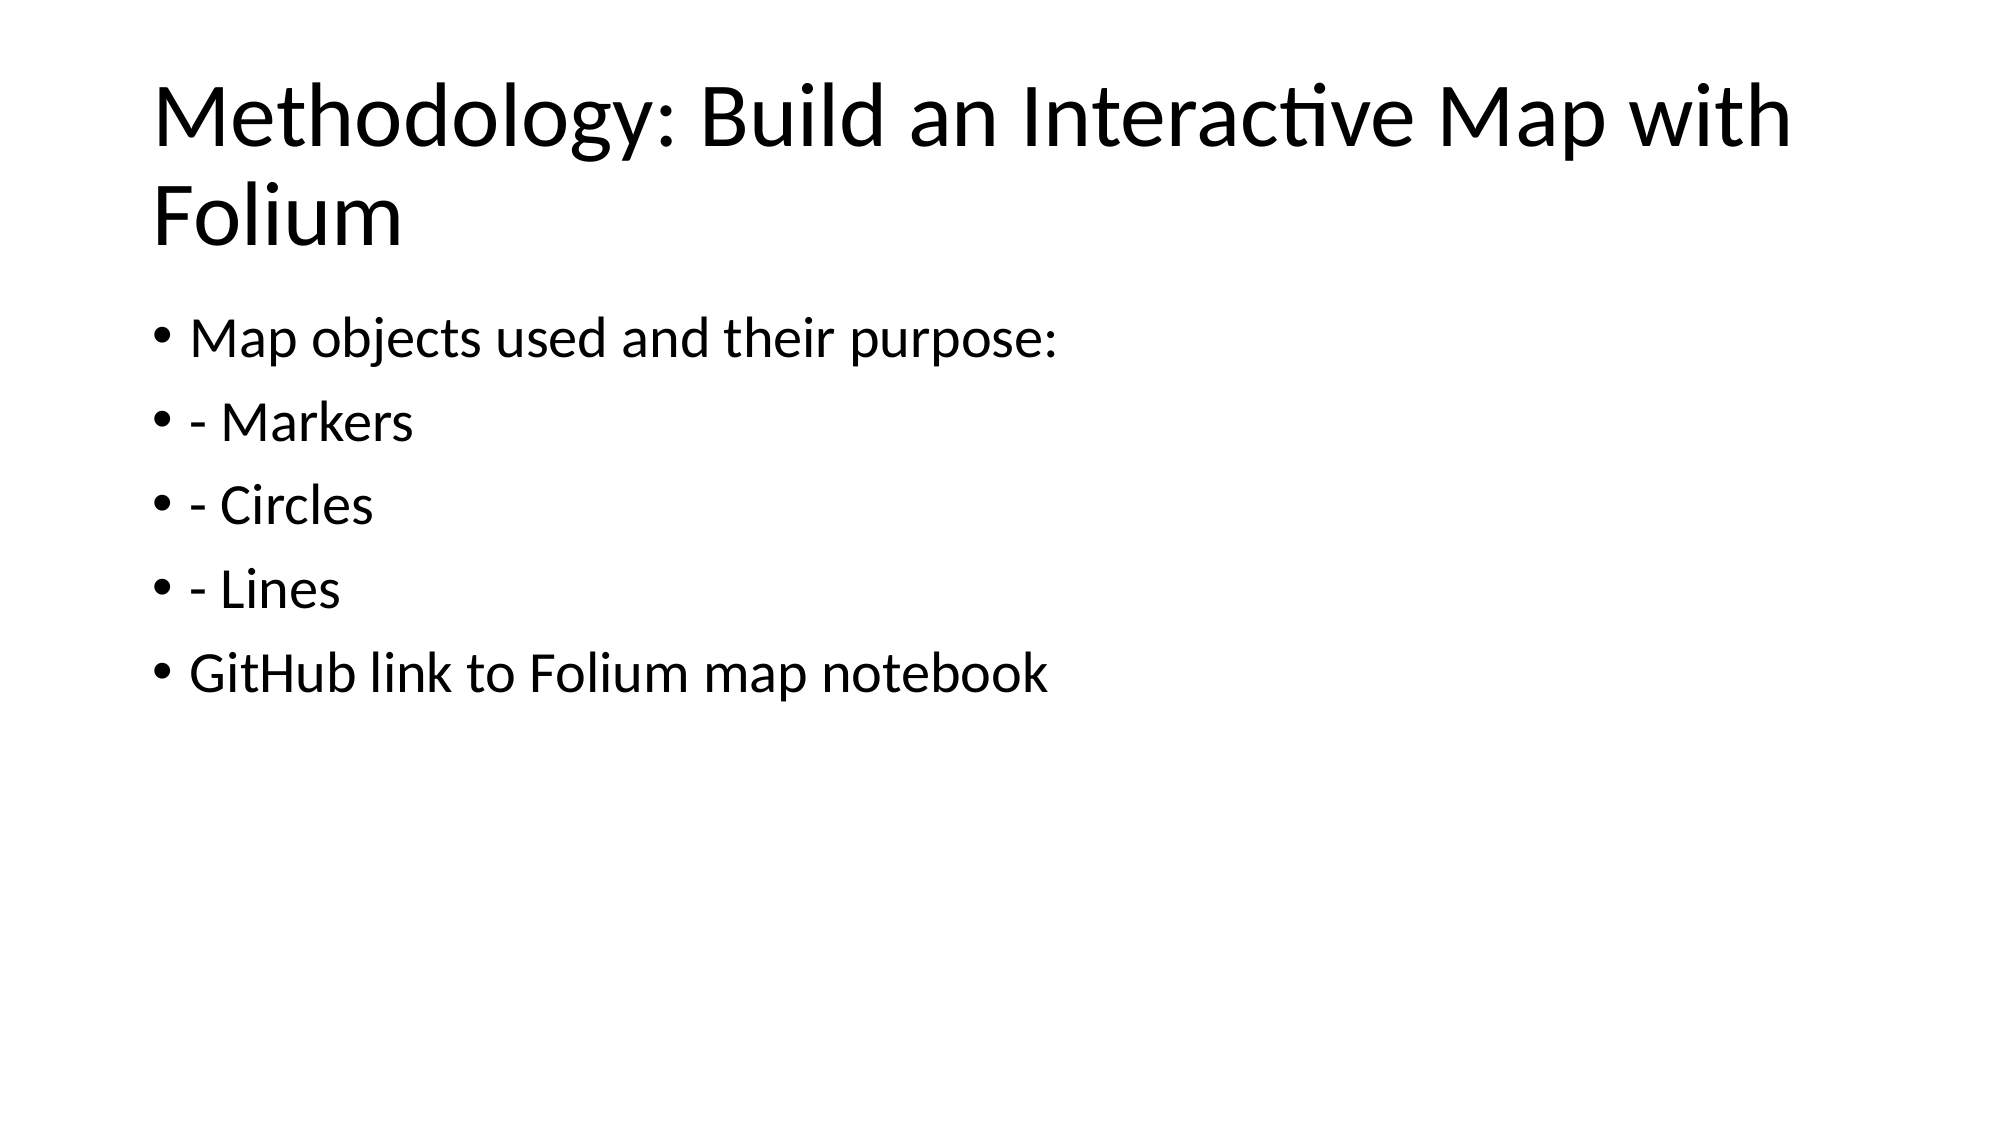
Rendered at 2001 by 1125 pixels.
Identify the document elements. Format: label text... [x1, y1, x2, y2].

title Methodology: Build an Interactive Map with Folium [137, 59, 1863, 278]
list Map objects used and their purpose: - Markers - Circles - Lines GitHub link to Folium map notebook [137, 299, 1863, 1014]
